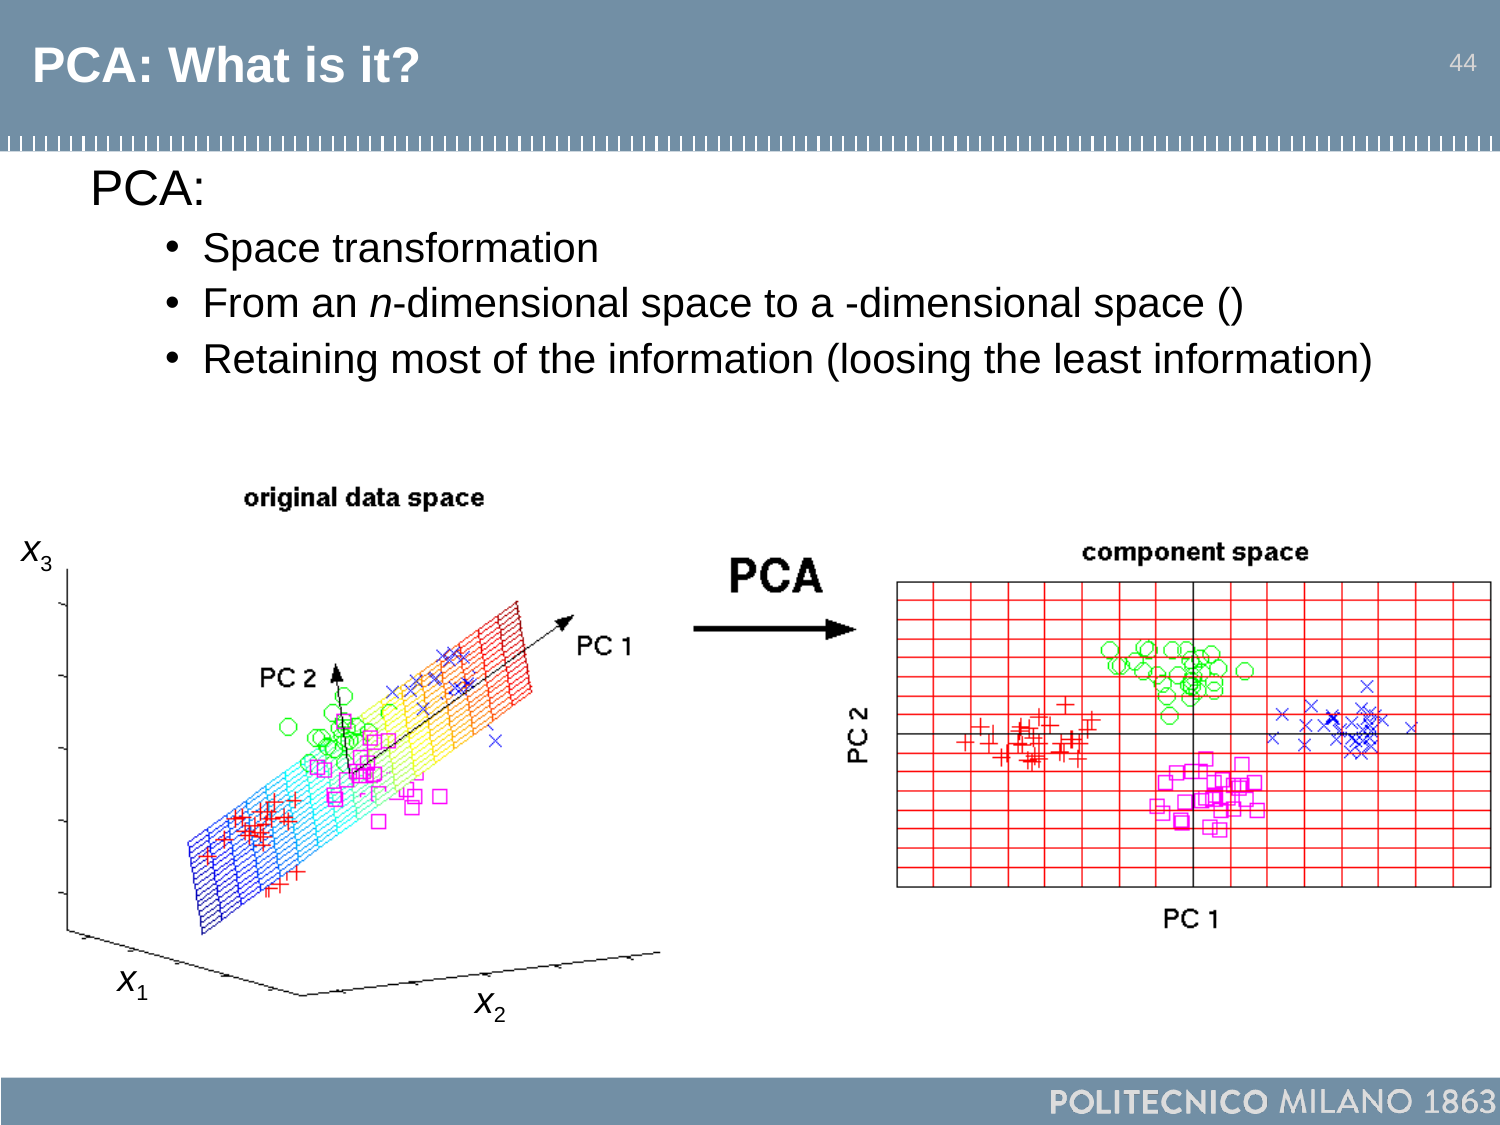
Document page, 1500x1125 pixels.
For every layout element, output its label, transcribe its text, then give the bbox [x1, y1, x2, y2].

slide_number 44 [1428, 32, 1493, 92]
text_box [0, 466, 1500, 1045]
title PCA: What is it? [17, 7, 1311, 126]
